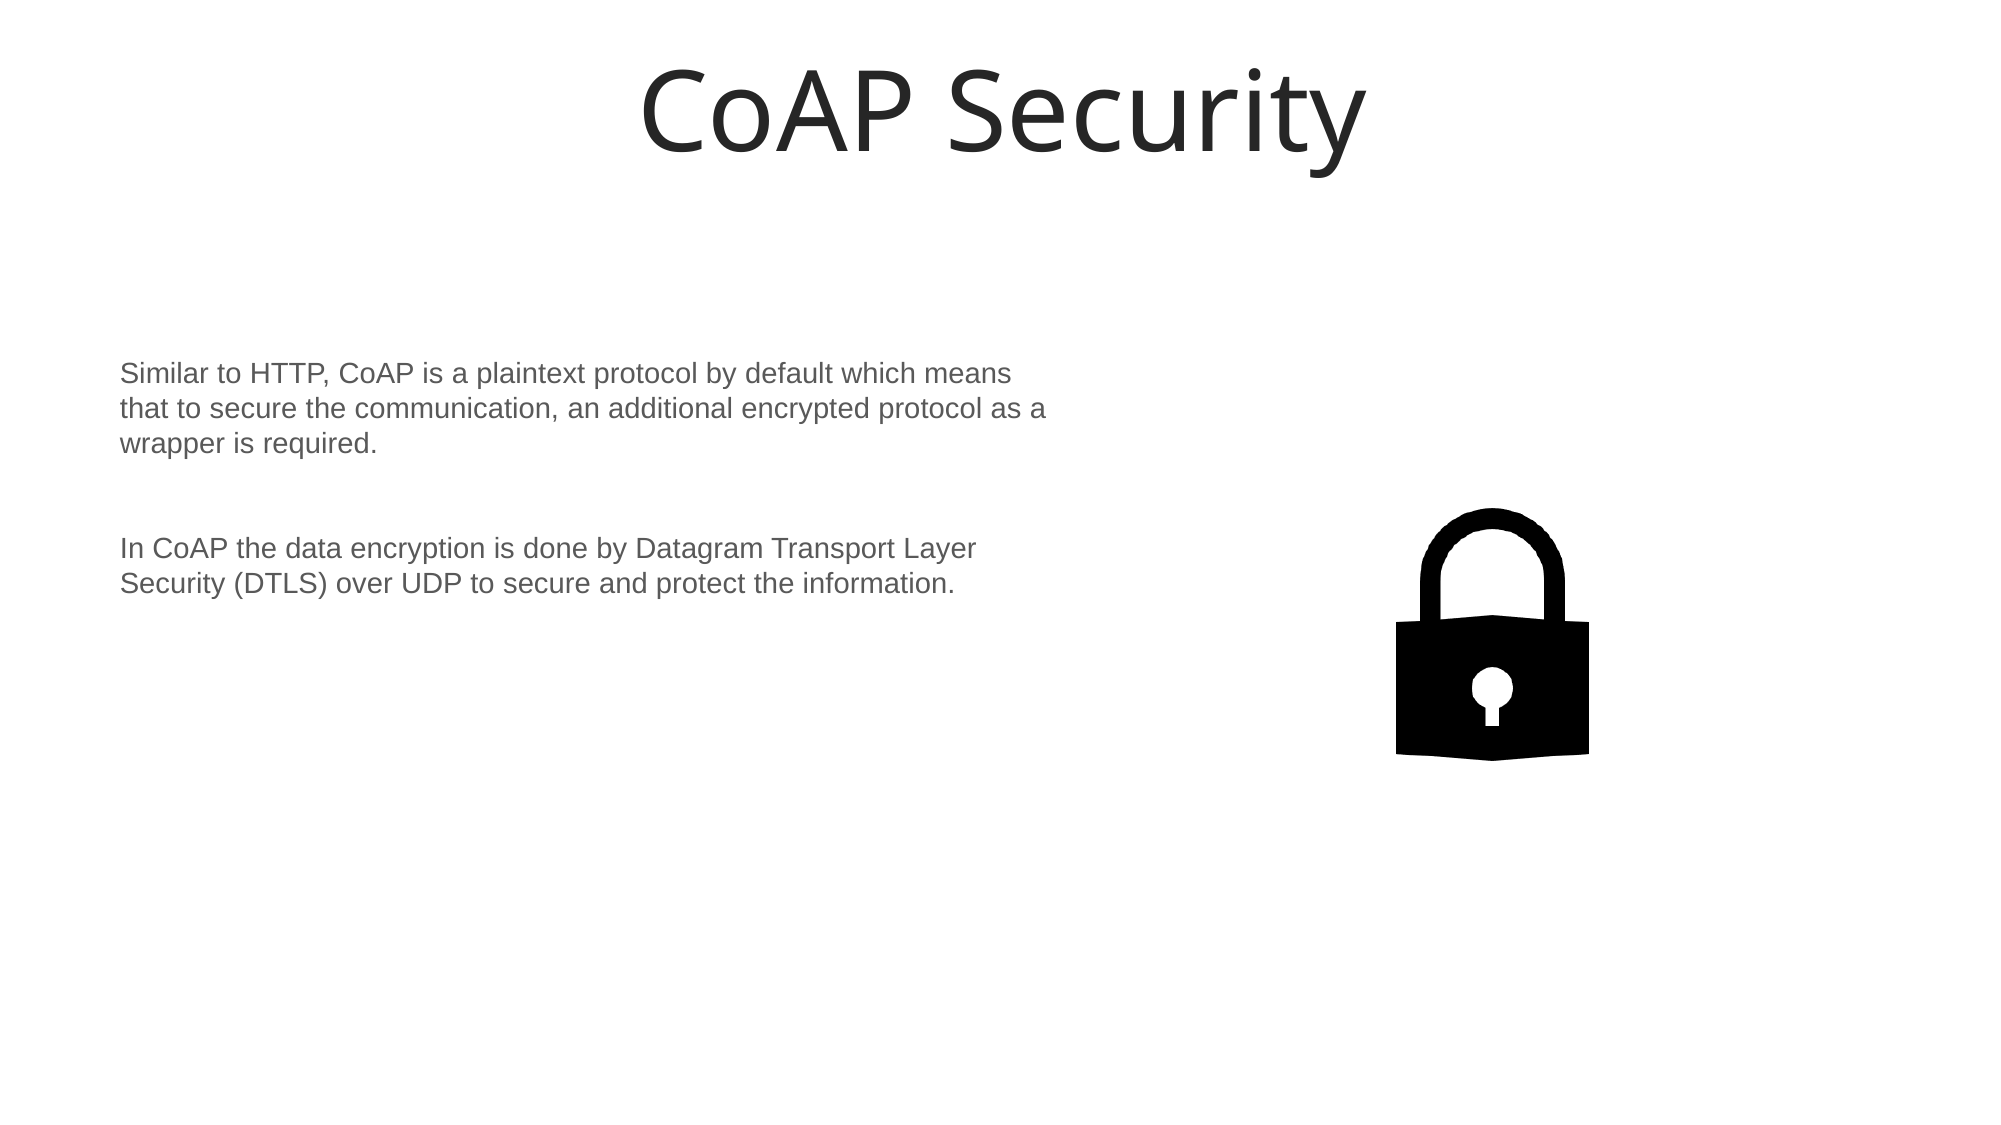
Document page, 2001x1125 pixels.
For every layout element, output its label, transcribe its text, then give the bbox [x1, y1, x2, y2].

list CoAP Security [53, 55, 1952, 175]
text_box Similar to HTTP, CoAP is a plaintext protocol by default which means that to secure the communication, an additional encrypted protocol as a wrapper is required. In CoAP the data encryption is done by Datagram Transport Layer Security (DTLS) over UDP to secure and protect the information. [104, 347, 1066, 642]
picture [1326, 468, 1658, 800]
